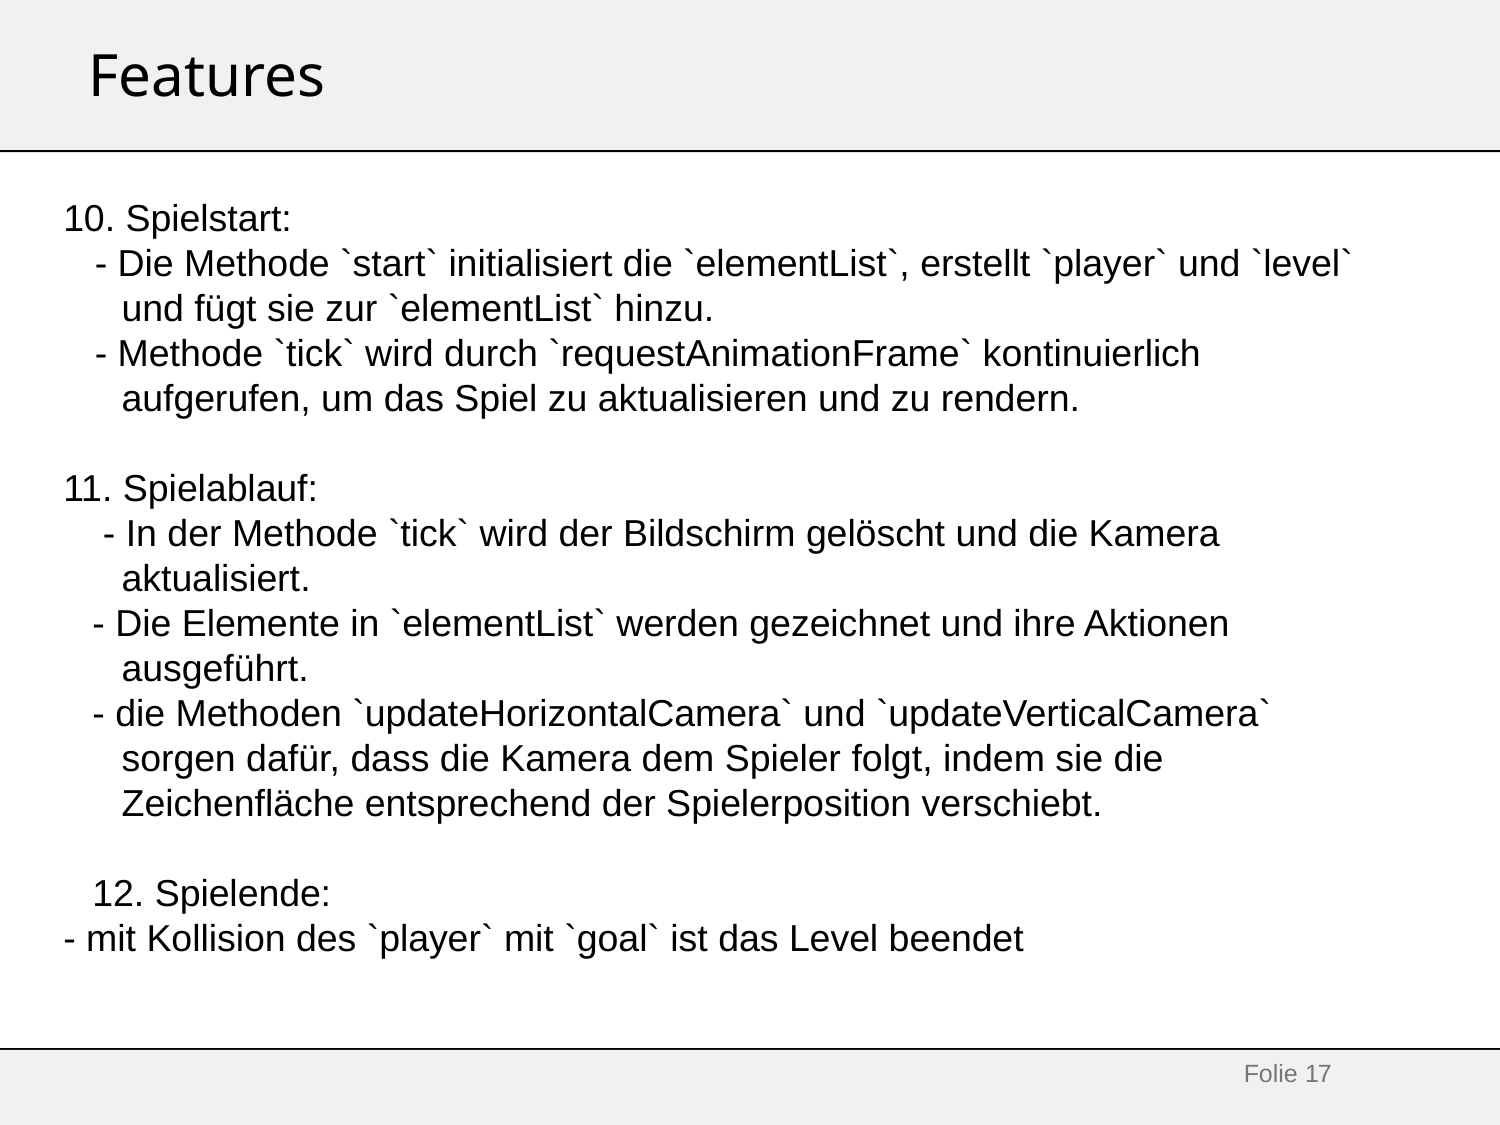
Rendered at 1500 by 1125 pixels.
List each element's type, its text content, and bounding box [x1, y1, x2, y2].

slide_number Folie 17 [1234, 1057, 1335, 1125]
text_box [0, 0, 1500, 150]
text_box [0, 1049, 1500, 1125]
title Features [86, 36, 1436, 227]
text_box 10. Spielstart: - Die Methode `start` initialisiert die `elementList`, erstellt `player` und `level` und fügt sie zur `elementList` hinzu. - Methode `tick` wird durch `requestAnimationFrame` kontinuierlich aufgerufen, um das Spiel zu aktualisieren und zu rendern. 11. Spielablauf: - In der Methode `tick` wird der Bildschirm gelöscht und die Kamera aktualisiert. - Die Elemente in `elementList` werden gezeichnet und ihre Aktionen ausgeführt. - die Methoden `updateHorizontalCamera` und `updateVerticalCamera` sorgen dafür, dass die Kamera dem Spieler folgt, indem sie die Zeichenfläche entsprechend der Spielerposition verschiebt. 12. Spielende: - mit Kollision des `player` mit `goal` ist das Level beendet [48, 186, 1410, 1012]
